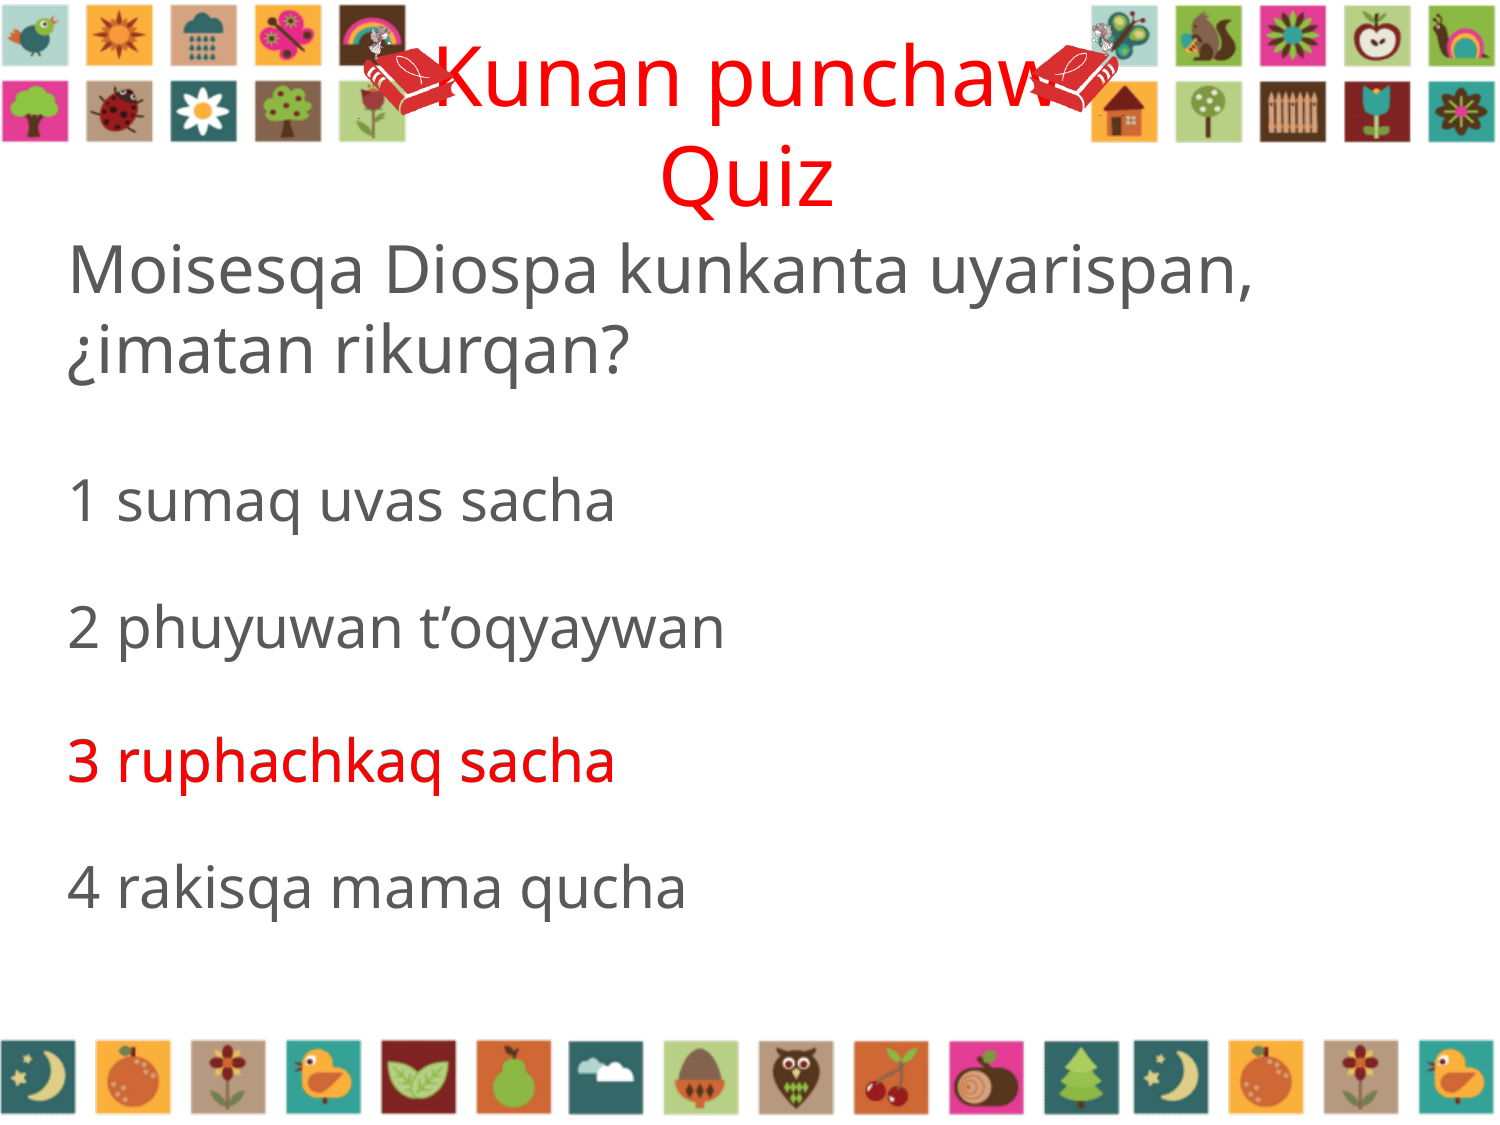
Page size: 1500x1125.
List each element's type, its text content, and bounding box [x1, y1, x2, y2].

text_box 4 rakisqa mama qucha [53, 842, 1483, 928]
text_box Kunan punchaw Quiz [414, 16, 1080, 219]
text_box Moisesqa Diospa kunkanta uyarispan, ¿imatan rikurqan? [53, 219, 1436, 395]
text_box 3 ruphachkaq sacha [53, 716, 1483, 802]
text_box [0, 1028, 1500, 1118]
picture [996, 3, 1500, 150]
picture [0, 3, 489, 150]
text_box 2 phuyuwan t’oqyaywan [53, 582, 1436, 668]
text_box 1 sumaq uvas sacha [53, 456, 1436, 541]
